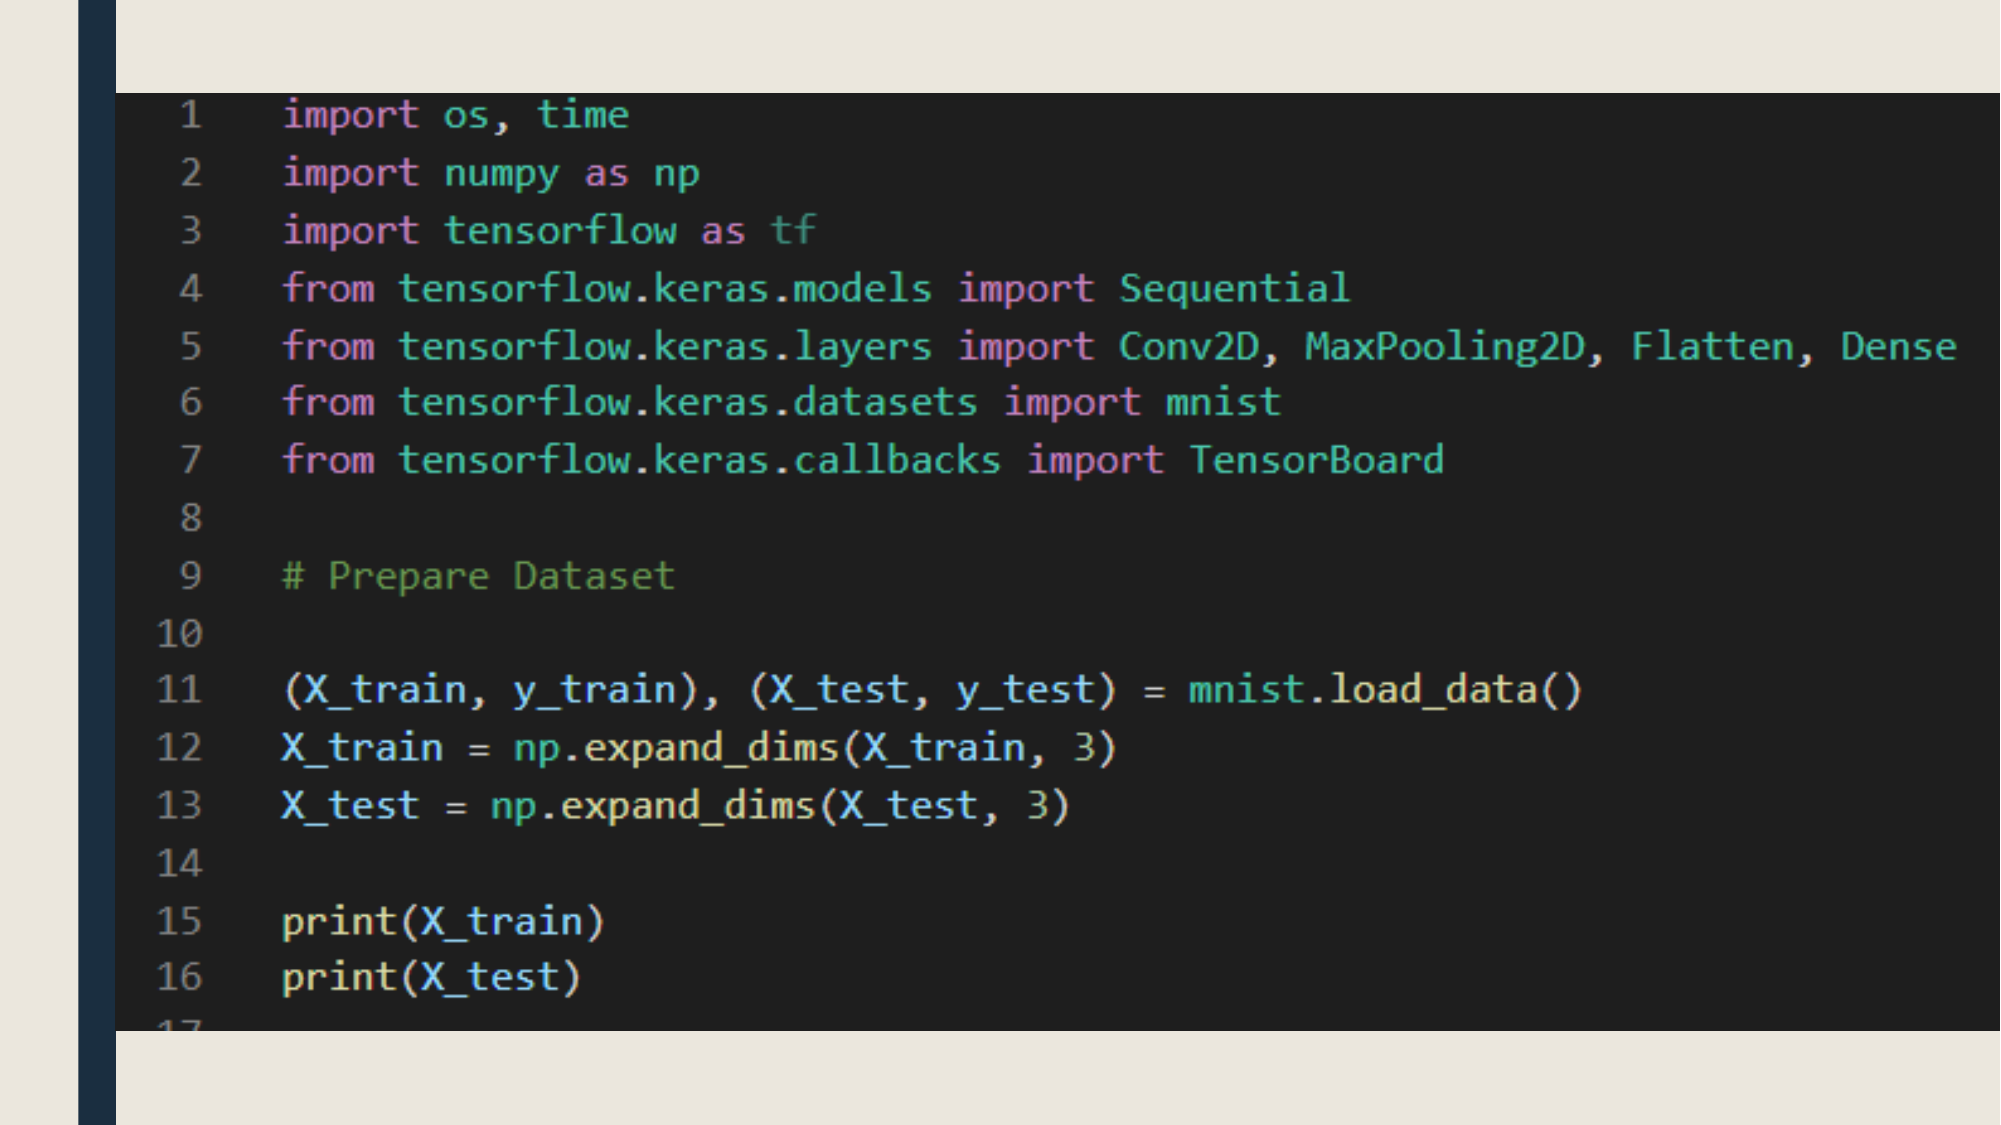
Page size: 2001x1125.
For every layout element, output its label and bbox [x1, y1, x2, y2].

picture [115, 93, 2000, 1031]
